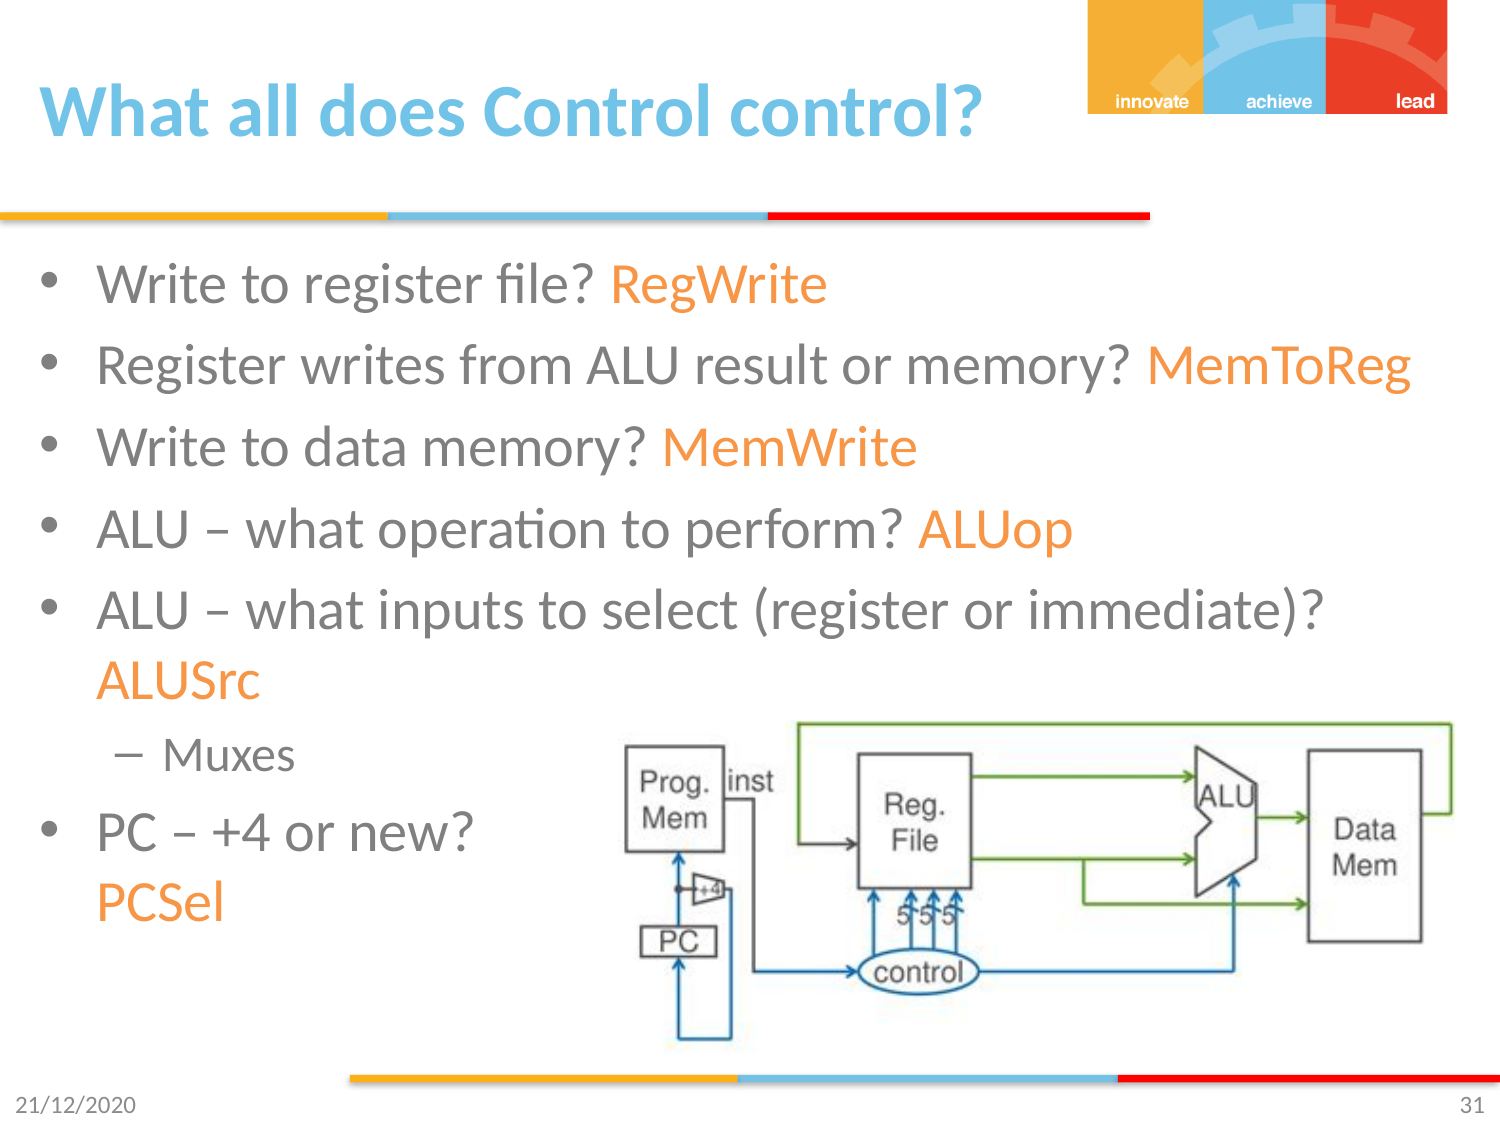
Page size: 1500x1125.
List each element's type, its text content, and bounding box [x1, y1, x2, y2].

picture [603, 719, 1500, 1056]
slide_number 31 [1425, 1082, 1500, 1125]
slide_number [0, 1082, 300, 1125]
picture [1087, 0, 1448, 114]
list Write to register file? RegWrite Register writes from ALU result or memory? MemToReg Write to data memory? MemWrite ALU – what operation to perform? ALUop ALU – what inputs to select (register or immediate)? ALUSrc Muxes PC – +4 or new? PCSel [24, 237, 1475, 1060]
title What all does Control control? [24, 8, 1063, 205]
